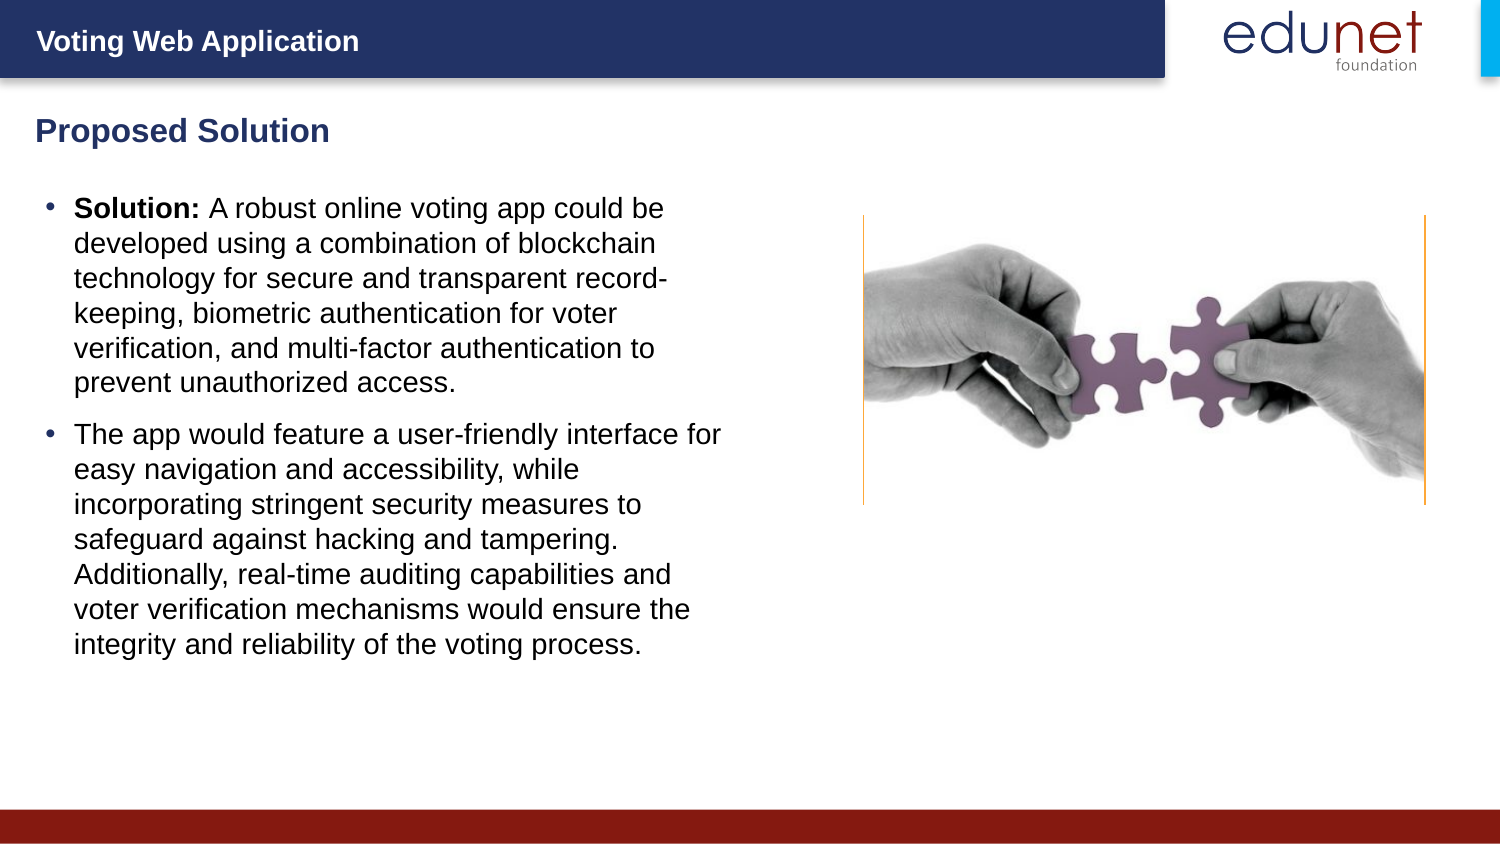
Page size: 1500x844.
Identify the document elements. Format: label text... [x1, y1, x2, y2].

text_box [863, 171, 1426, 546]
picture [1219, 8, 1424, 75]
text_box Proposed Solution [20, 94, 750, 147]
text_box Solution: A robust online voting app could be developed using a combination of blockchain technology for secure and transparent record-keeping, biometric authentication for voter verification, and multi-factor authentication to prevent unauthorized access. The app would feature a user-friendly interface for easy navigation and accessibility, while incorporating stringent security measures to safeguard against hacking and tampering. Additionally, real-time auditing capabilities and voter verification mechanisms would ensure the integrity and reliability of the voting process. [30, 174, 750, 676]
text_box Voting Web Application [21, 15, 674, 65]
